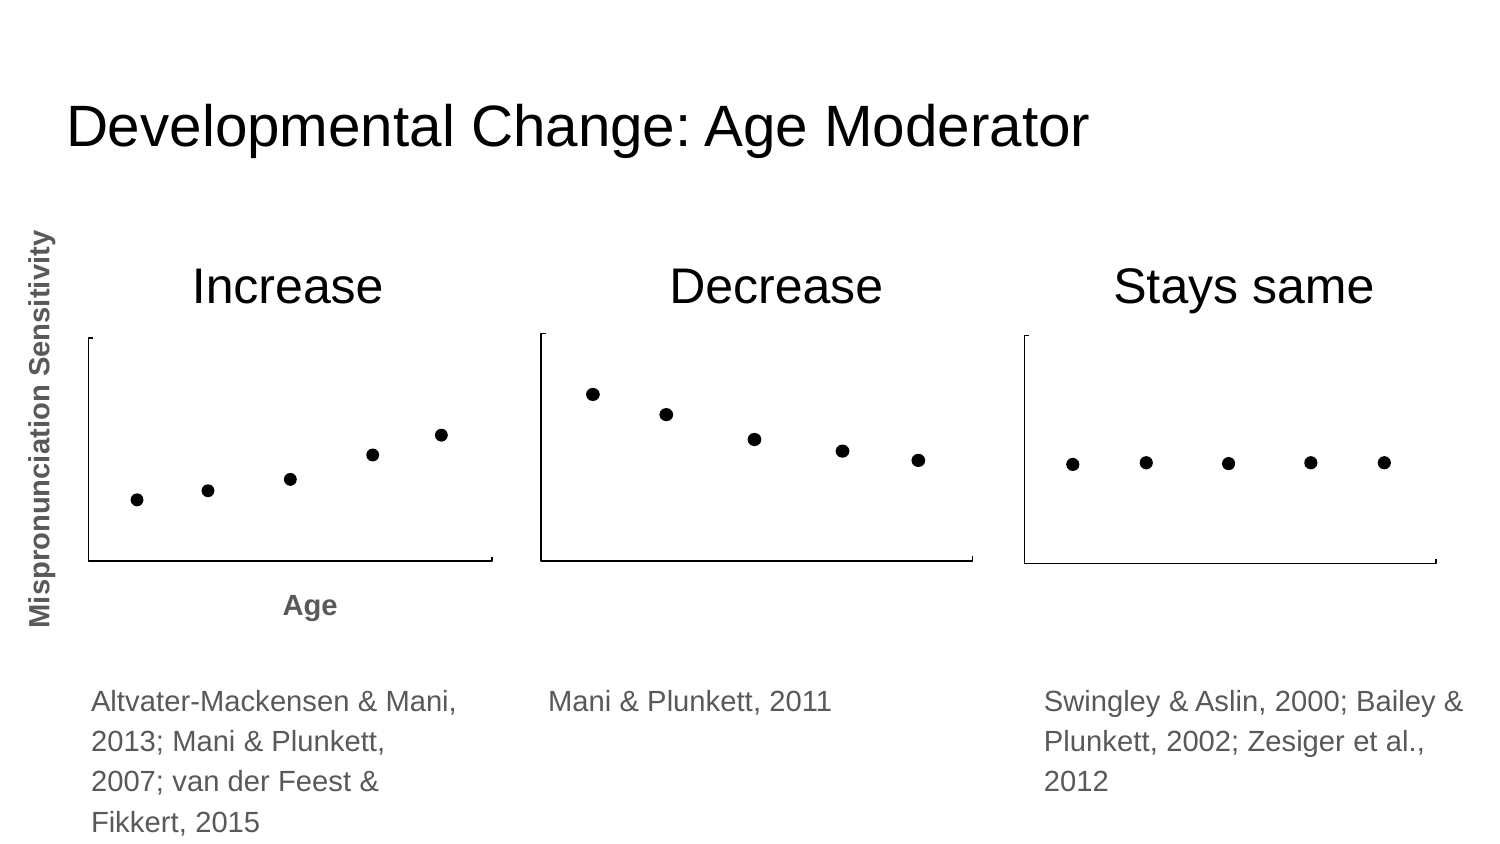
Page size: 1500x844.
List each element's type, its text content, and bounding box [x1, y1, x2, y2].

list Swingley & Aslin, 2000; Bailey & Plunkett, 2002; Zesiger et al., 2012 [1028, 662, 1500, 795]
title Developmental Change: Age Moderator [51, 72, 1449, 167]
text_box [1024, 329, 1477, 564]
title Decrease [654, 238, 902, 326]
list Altvater-Mackensen & Mani, 2013; Mani & Plunkett, 2007; van der Feest & Fikkert, 2015 [76, 662, 481, 795]
title Stays same [1098, 238, 1403, 328]
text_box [540, 327, 1016, 562]
list Mani & Plunkett, 2011 [533, 662, 977, 729]
title Increase [176, 238, 404, 330]
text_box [88, 332, 532, 562]
list Mispronunciation Sensitivity [0, 200, 67, 644]
list Age [88, 570, 532, 633]
